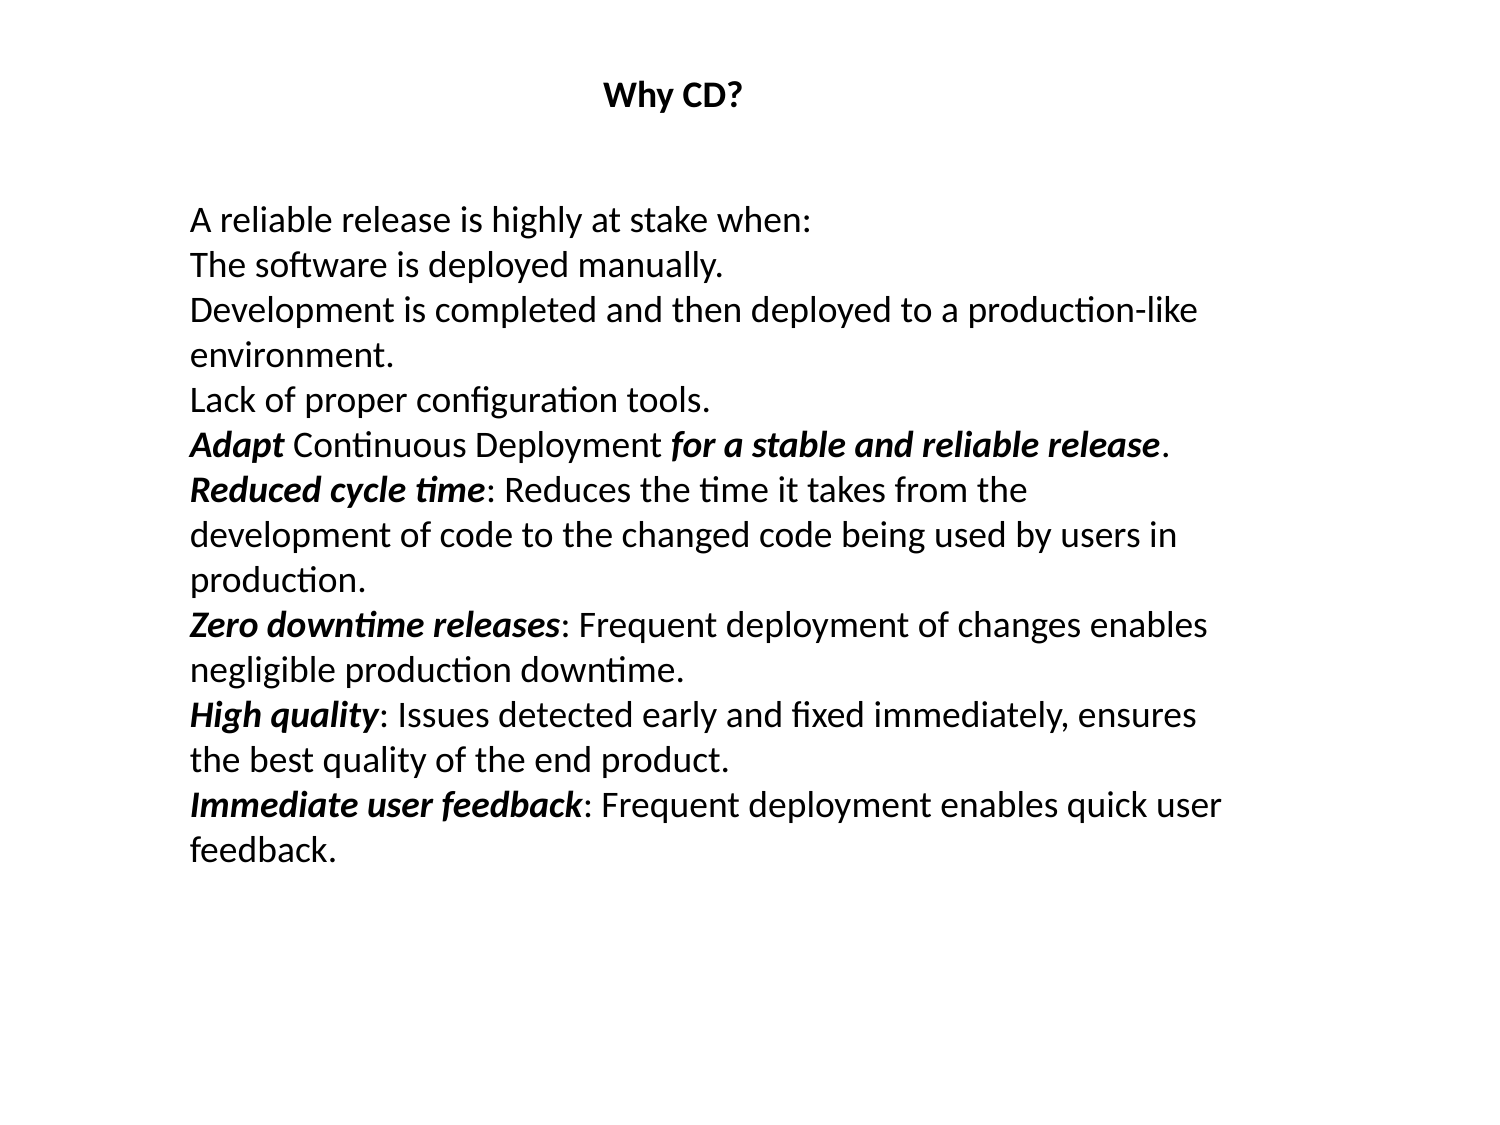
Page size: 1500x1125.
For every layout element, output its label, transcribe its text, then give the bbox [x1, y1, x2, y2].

text_box A reliable release is highly at stake when: The software is deployed manually. Development is completed and then deployed to a production-like environment. Lack of proper configuration tools. Adapt Continuous Deployment for a stable and reliable release. Reduced cycle time: Reduces the time it takes from the development of code to the changed code being used by users in production. Zero downtime releases: Frequent deployment of changes enables negligible production downtime. High quality: Issues detected early and fixed immediately, ensures the best quality of the end product. Immediate user feedback: Frequent deployment enables quick user feedback. [174, 187, 1250, 923]
text_box Why CD? [588, 62, 759, 123]
